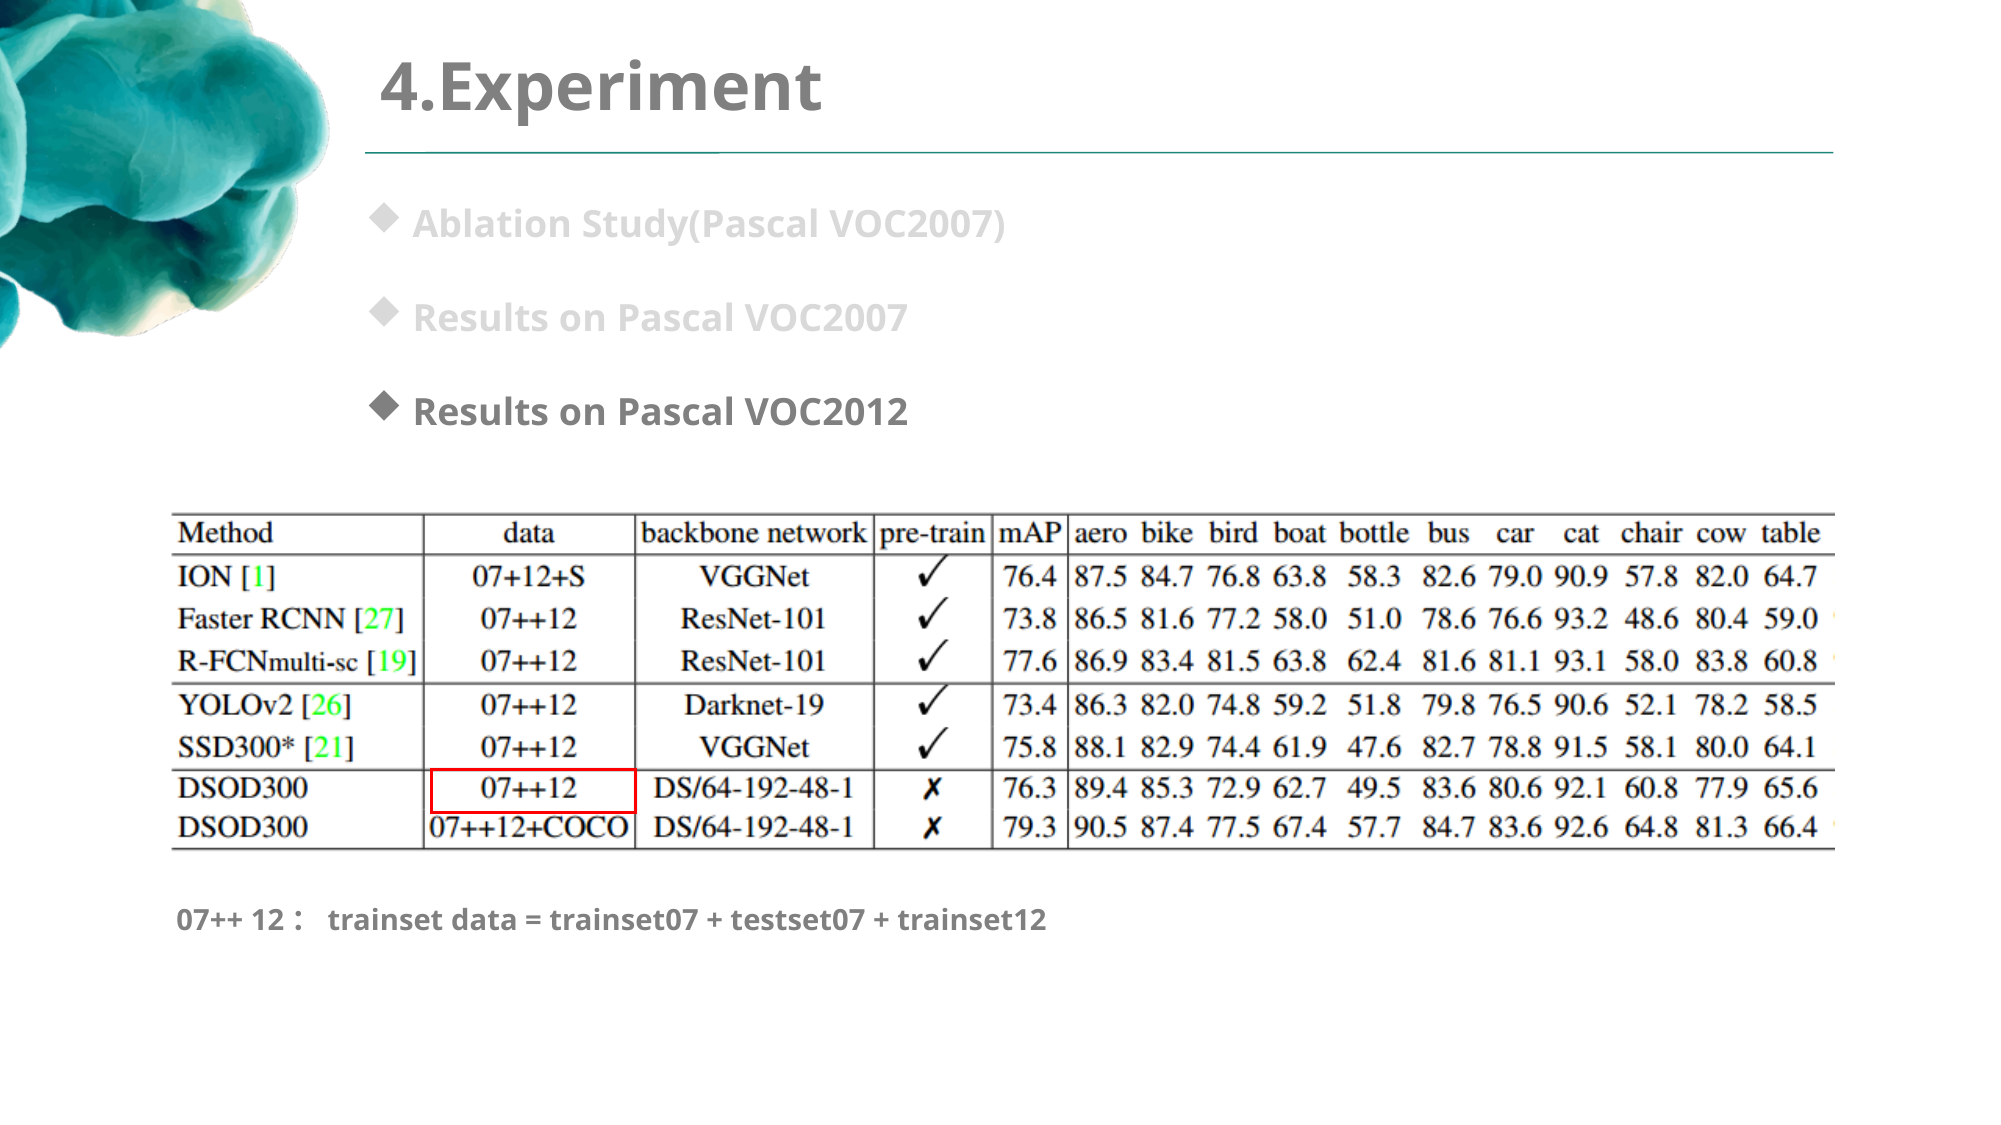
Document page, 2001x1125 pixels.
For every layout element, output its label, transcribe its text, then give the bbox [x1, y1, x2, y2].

list 4.Experiment [365, 51, 1806, 127]
text_box Results on Pascal VOC2007 [350, 273, 1074, 347]
text_box Ablation Study(Pascal VOC2007) [350, 179, 1074, 253]
text_box 07++ 12：trainset data = trainset07 + testset07 + trainset12 [161, 882, 1086, 944]
text_box Results on Pascal VOC2012 [350, 366, 1074, 441]
picture [164, 505, 1835, 856]
